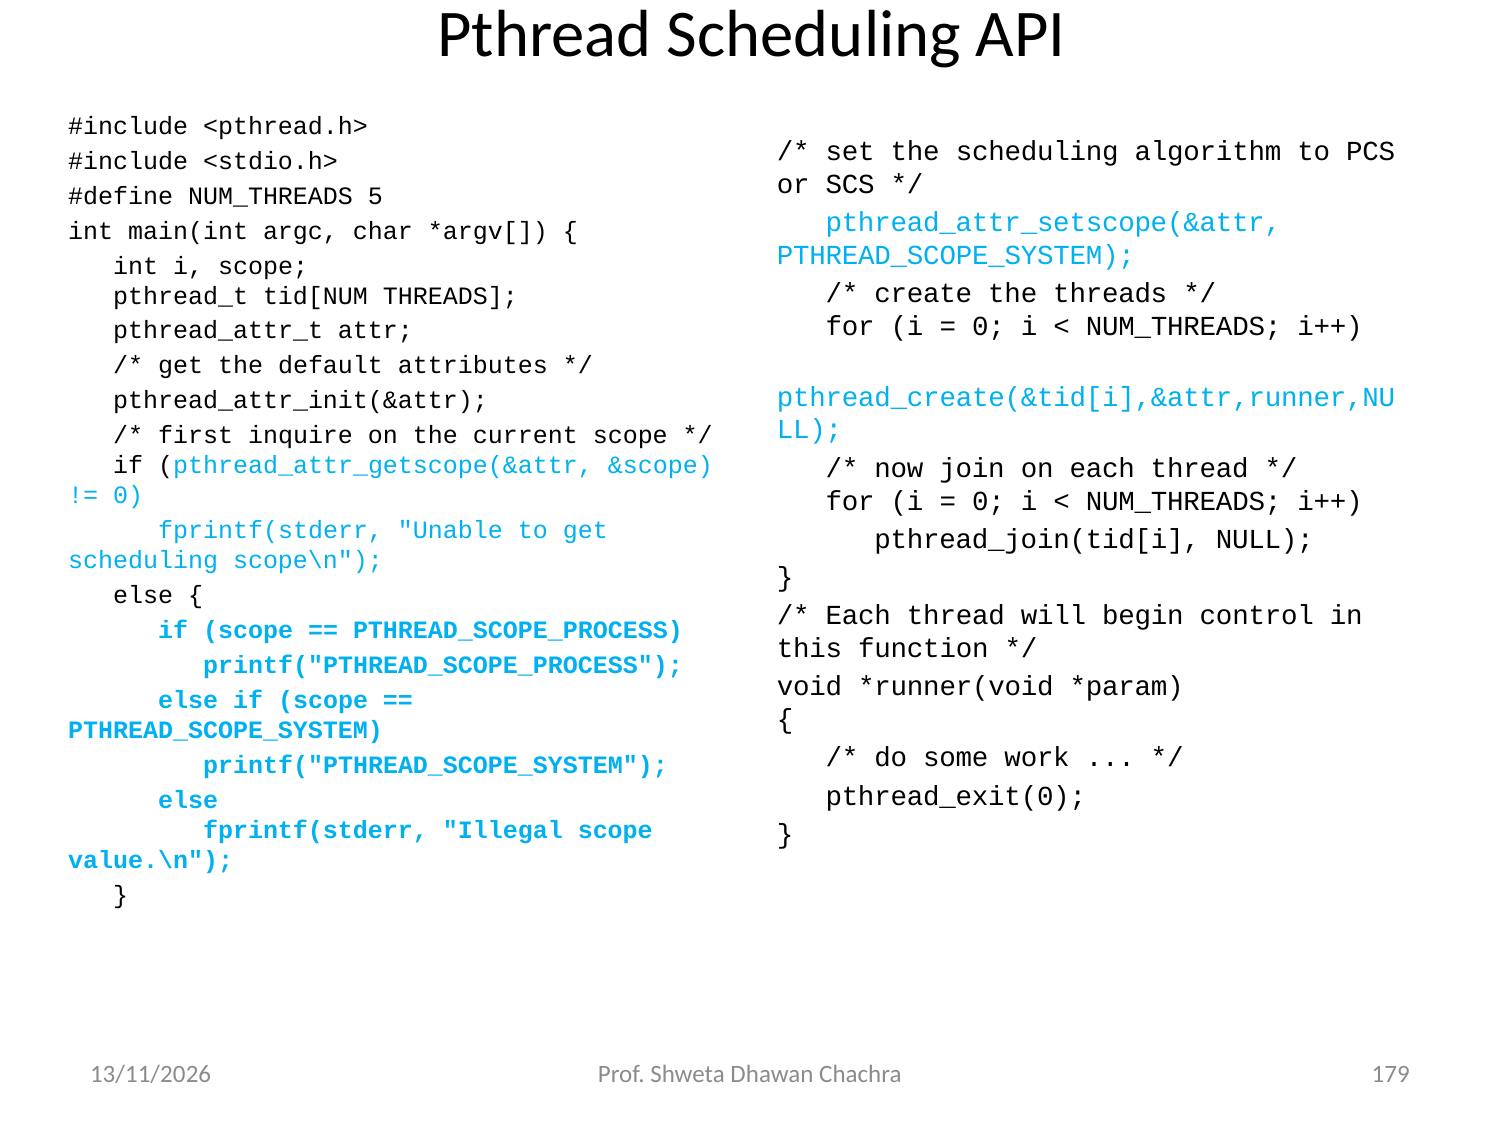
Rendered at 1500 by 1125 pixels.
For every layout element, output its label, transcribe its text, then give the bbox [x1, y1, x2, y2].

slide_number 179 [1074, 1042, 1425, 1103]
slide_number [75, 1042, 425, 1103]
list #include <pthread.h> #include <stdio.h> #define NUM_THREADS 5 int main(int argc, char *argv[]) { int i, scope; pthread_t tid[NUM THREADS]; pthread_attr_t attr; /* get the default attributes */ pthread_attr_init(&attr); /* first inquire on the current scope */ if (pthread_attr_getscope(&attr, &scope) != 0) fprintf(stderr, "Unable to get scheduling scope\n"); else { if (scope == PTHREAD_SCOPE_PROCESS) printf("PTHREAD_SCOPE_PROCESS"); else if (scope == PTHREAD_SCOPE_SYSTEM) printf("PTHREAD_SCOPE_SYSTEM"); else fprintf(stderr, "Illegal scope value.\n"); } [53, 101, 738, 1005]
title Pthread Scheduling API [76, 4, 1427, 55]
list /* set the scheduling algorithm to PCS or SCS */ pthread_attr_setscope(&attr, PTHREAD_SCOPE_SYSTEM); /* create the threads */ for (i = 0; i < NUM_THREADS; i++) pthread_create(&tid[i],&attr,runner,NULL); /* now join on each thread */ for (i = 0; i < NUM_THREADS; i++) pthread_join(tid[i], NULL); } /* Each thread will begin control in this function */ void *runner(void *param) { /* do some work ... */ pthread_exit(0); } [761, 125, 1425, 868]
footer Prof. Shweta Dhawan Chachra [512, 1042, 988, 1103]
